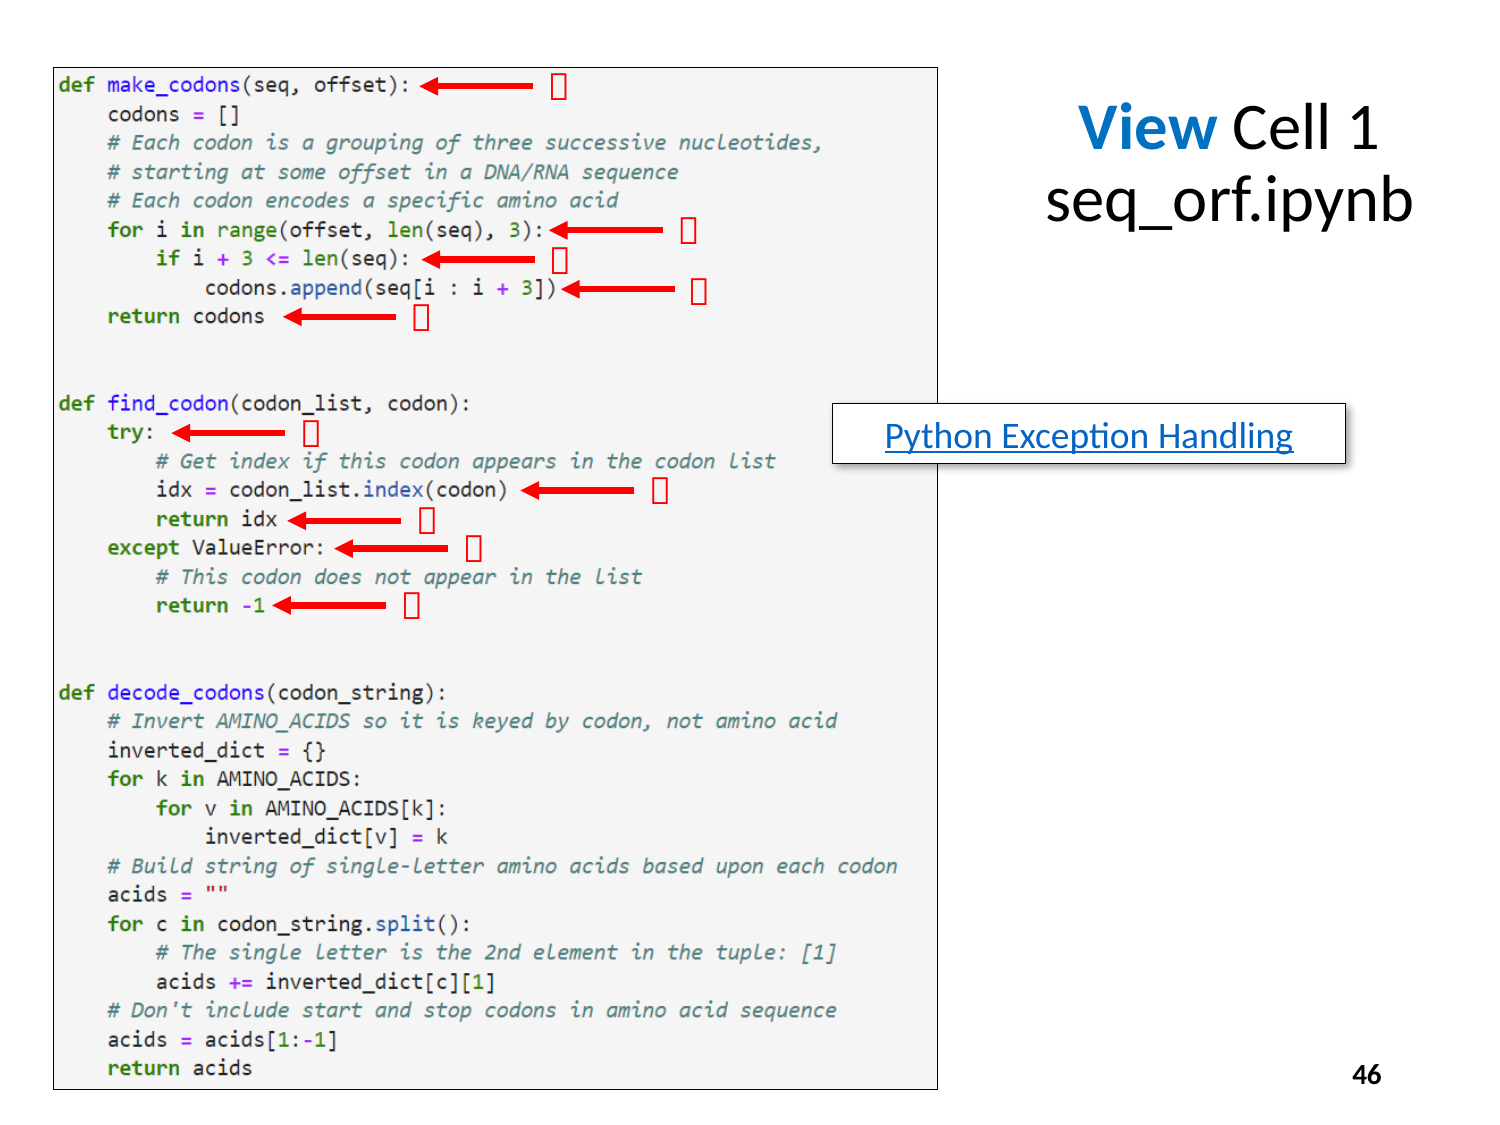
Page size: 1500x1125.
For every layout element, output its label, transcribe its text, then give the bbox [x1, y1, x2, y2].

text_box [272, 574, 449, 635]
picture [53, 67, 938, 1090]
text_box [520, 459, 697, 521]
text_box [334, 517, 511, 579]
slide_number 46 [1059, 1042, 1397, 1103]
title View Cell 1 seq_orf.ipynb [1013, 54, 1447, 273]
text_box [171, 402, 348, 463]
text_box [282, 286, 459, 348]
text_box Python Exception Handling [938, 403, 1346, 464]
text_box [287, 489, 464, 551]
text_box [560, 260, 736, 322]
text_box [421, 229, 597, 290]
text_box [419, 55, 596, 117]
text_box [548, 199, 726, 260]
